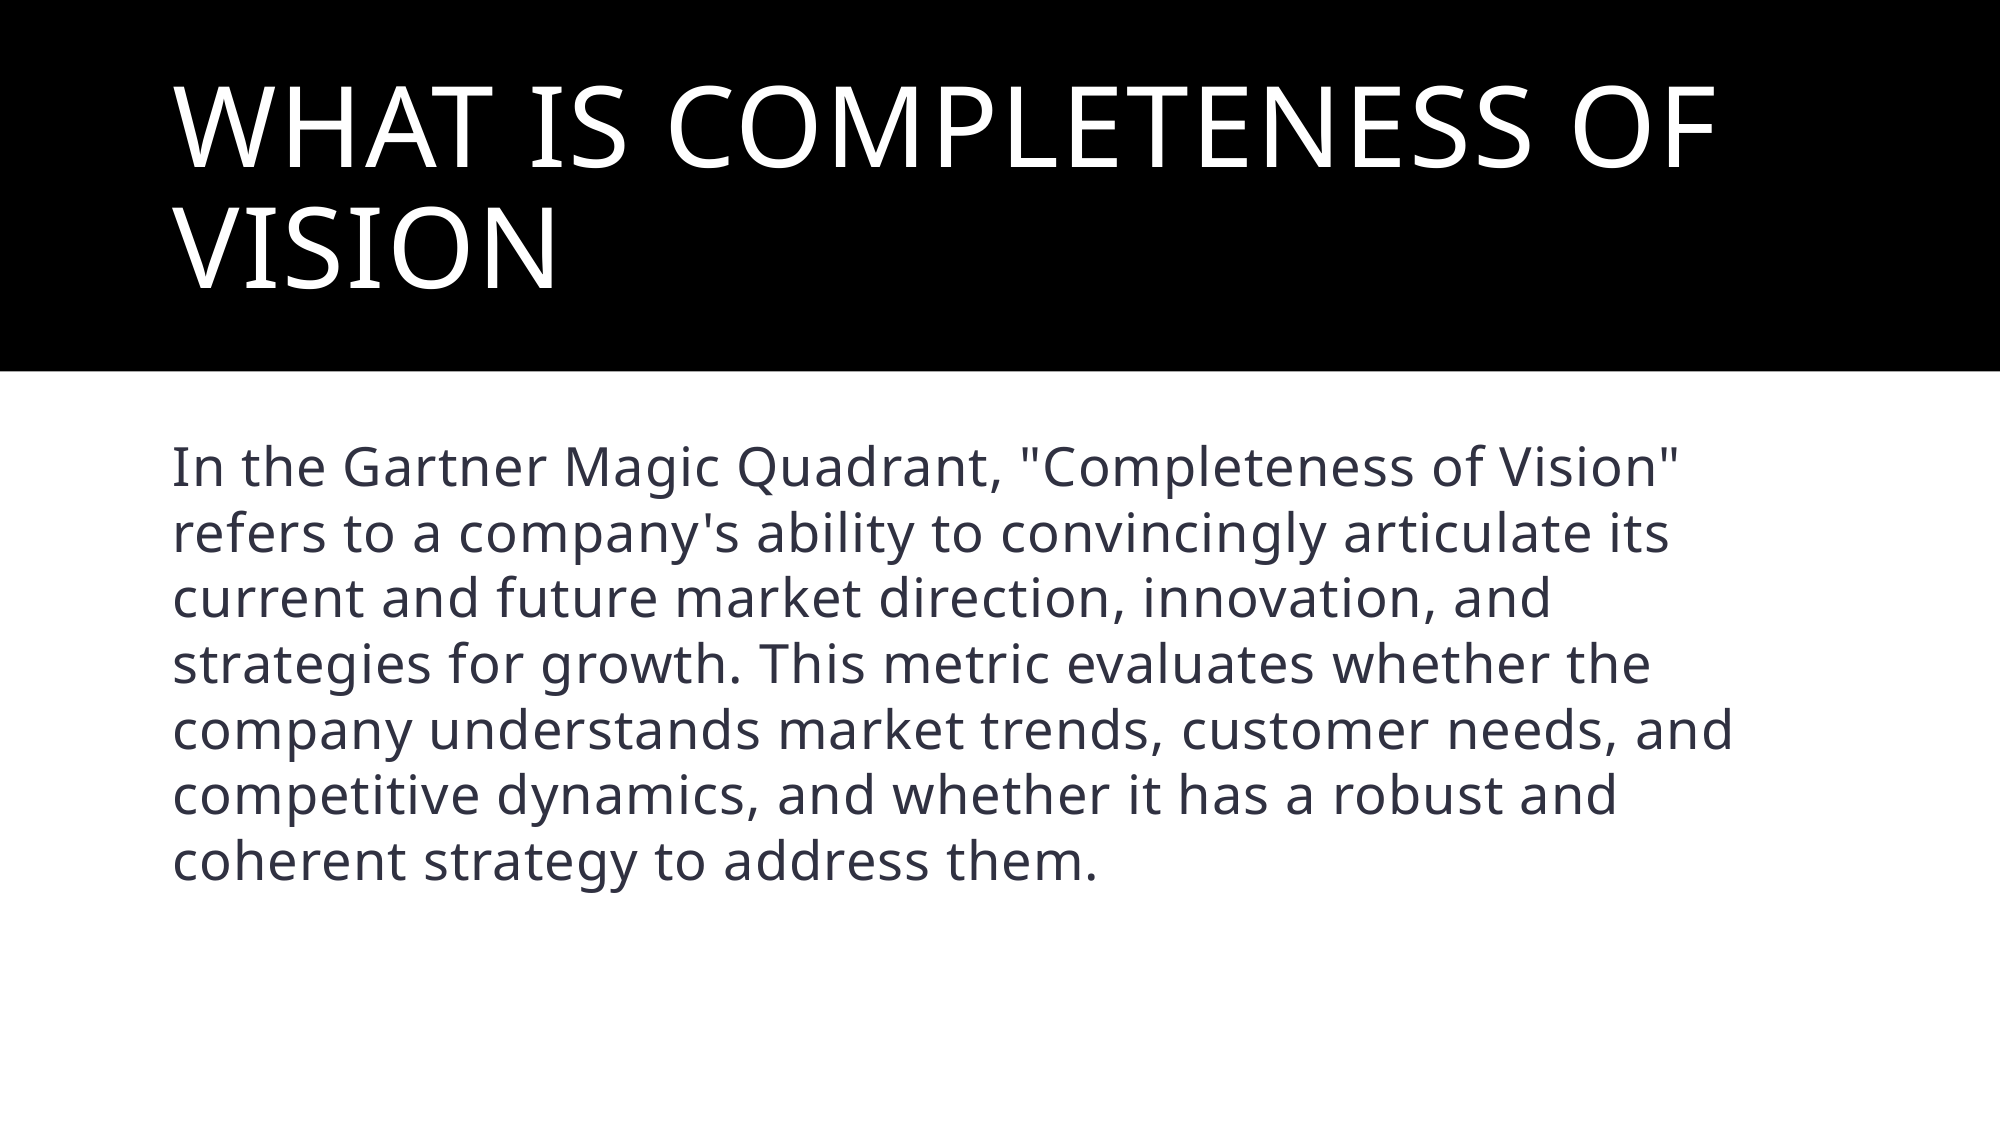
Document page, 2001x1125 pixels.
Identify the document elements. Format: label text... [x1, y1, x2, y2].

title What is Completeness of vision [157, 52, 1842, 332]
list In the Gartner Magic Quadrant, "Completeness of Vision" refers to a company's ability to convincingly articulate its current and future market direction, innovation, and strategies for growth. This metric evaluates whether the company understands market trends, customer needs, and competitive dynamics, and whether it has a robust and coherent strategy to address them. [157, 424, 1842, 1014]
